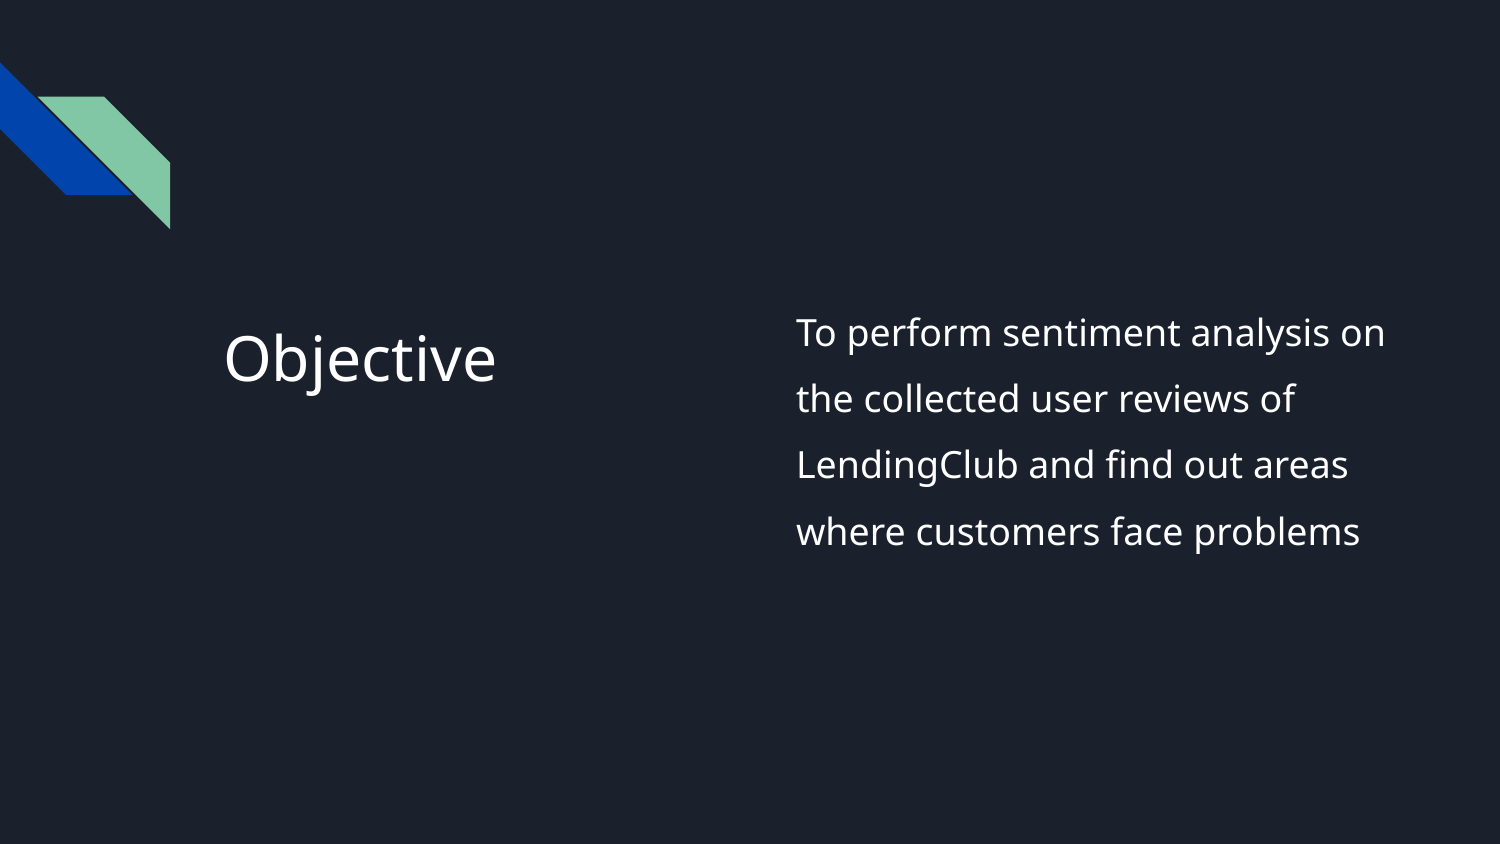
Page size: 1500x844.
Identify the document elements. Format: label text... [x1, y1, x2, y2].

list To perform sentiment analysis on the collected user reviews of LendingClub and find out areas where customers face problems [781, 276, 1405, 673]
title Objective [126, 299, 750, 545]
